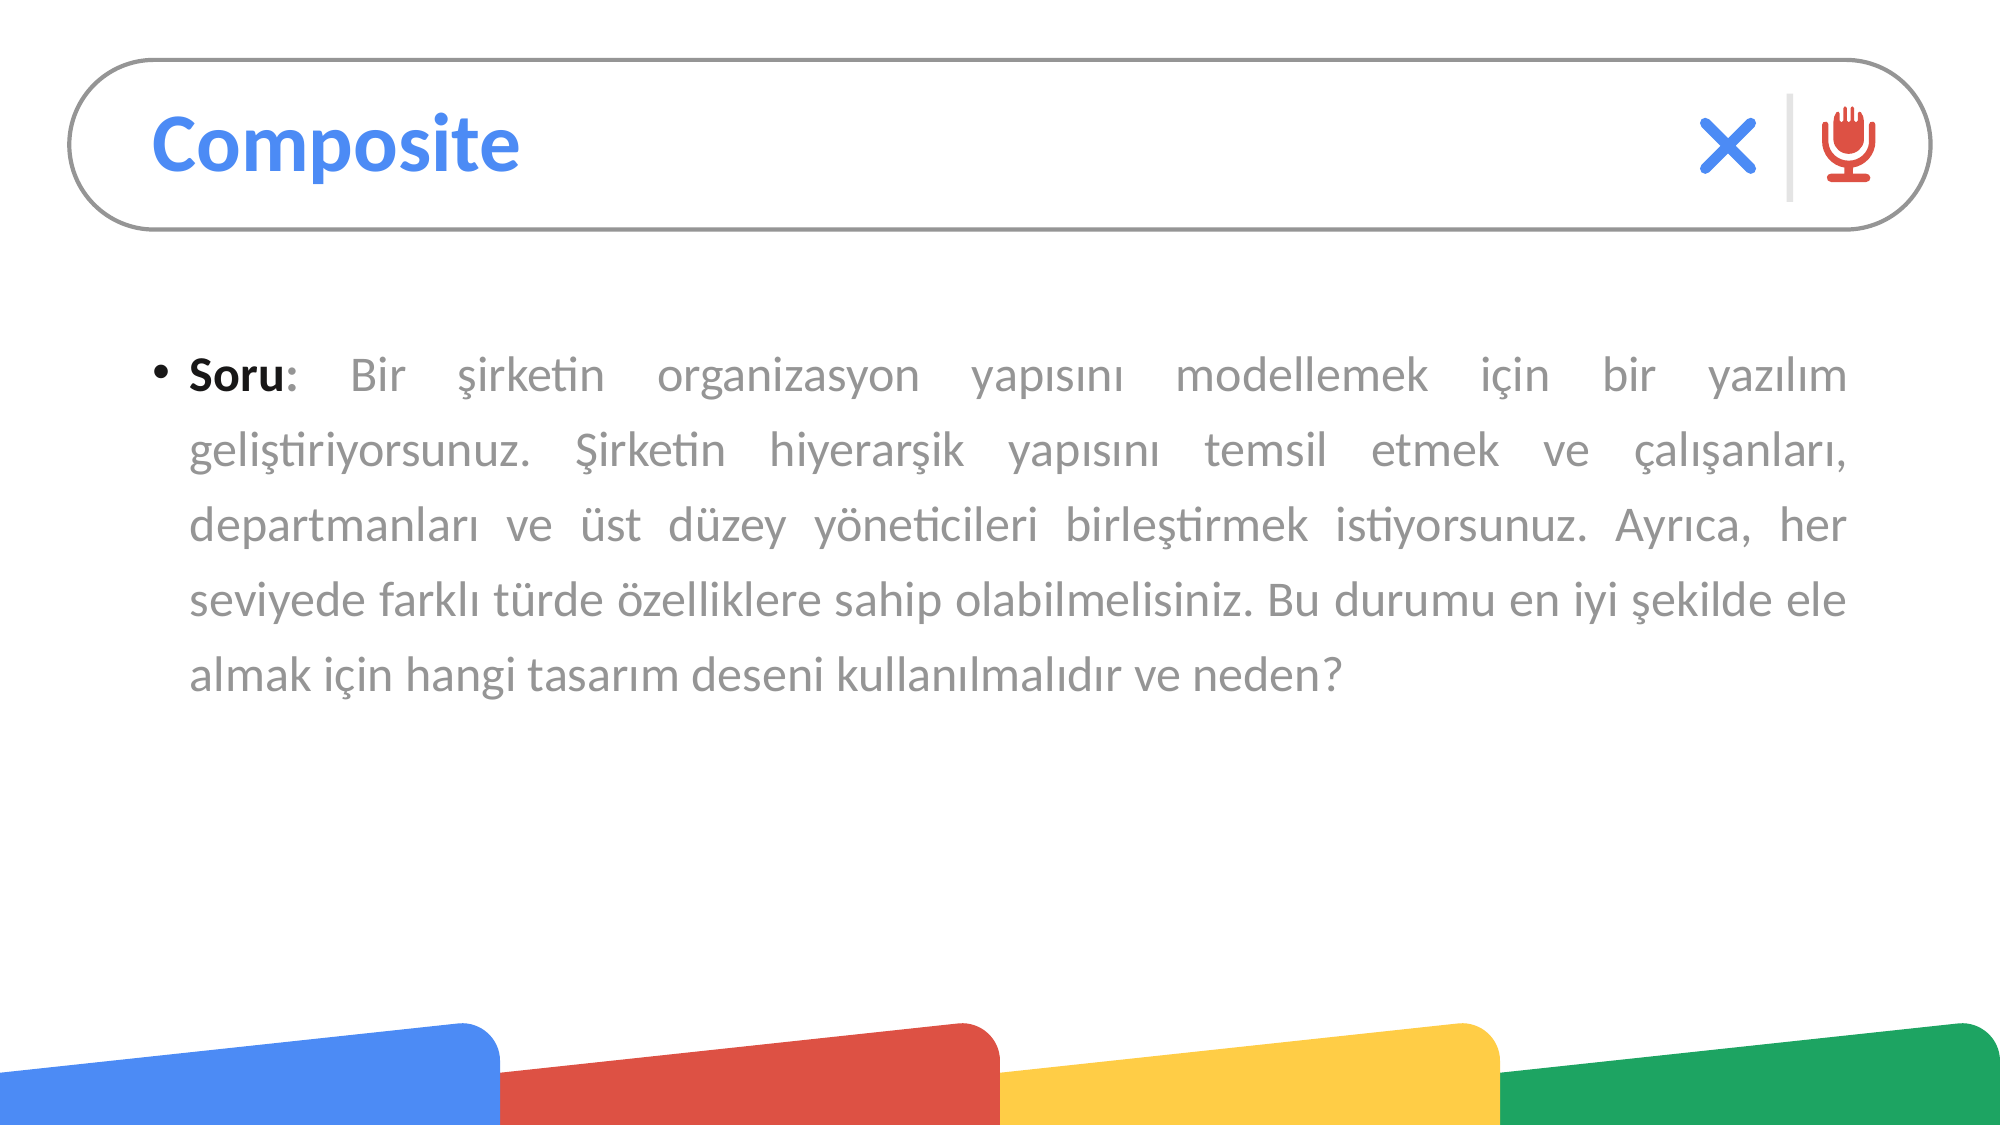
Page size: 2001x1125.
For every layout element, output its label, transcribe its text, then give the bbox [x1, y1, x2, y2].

text_box [1177, 229, 2000, 237]
title Composite [137, 59, 1650, 230]
list Soru: Bir şirketin organizasyon yapısını modellemek için bir yazılım geliştiriyorsunuz. Şirketin hiyerarşik yapısını temsil etmek ve çalışanları, departmanları ve üst düzey yöneticileri birleştirmek istiyorsunuz. Ayrıca, her seviyede farklı türde özelliklere sahip olabilmelisiniz. Bu durumu en iyi şekilde ele almak için hangi tasarım deseni kullanılmalıdır ve neden? [137, 318, 1865, 987]
